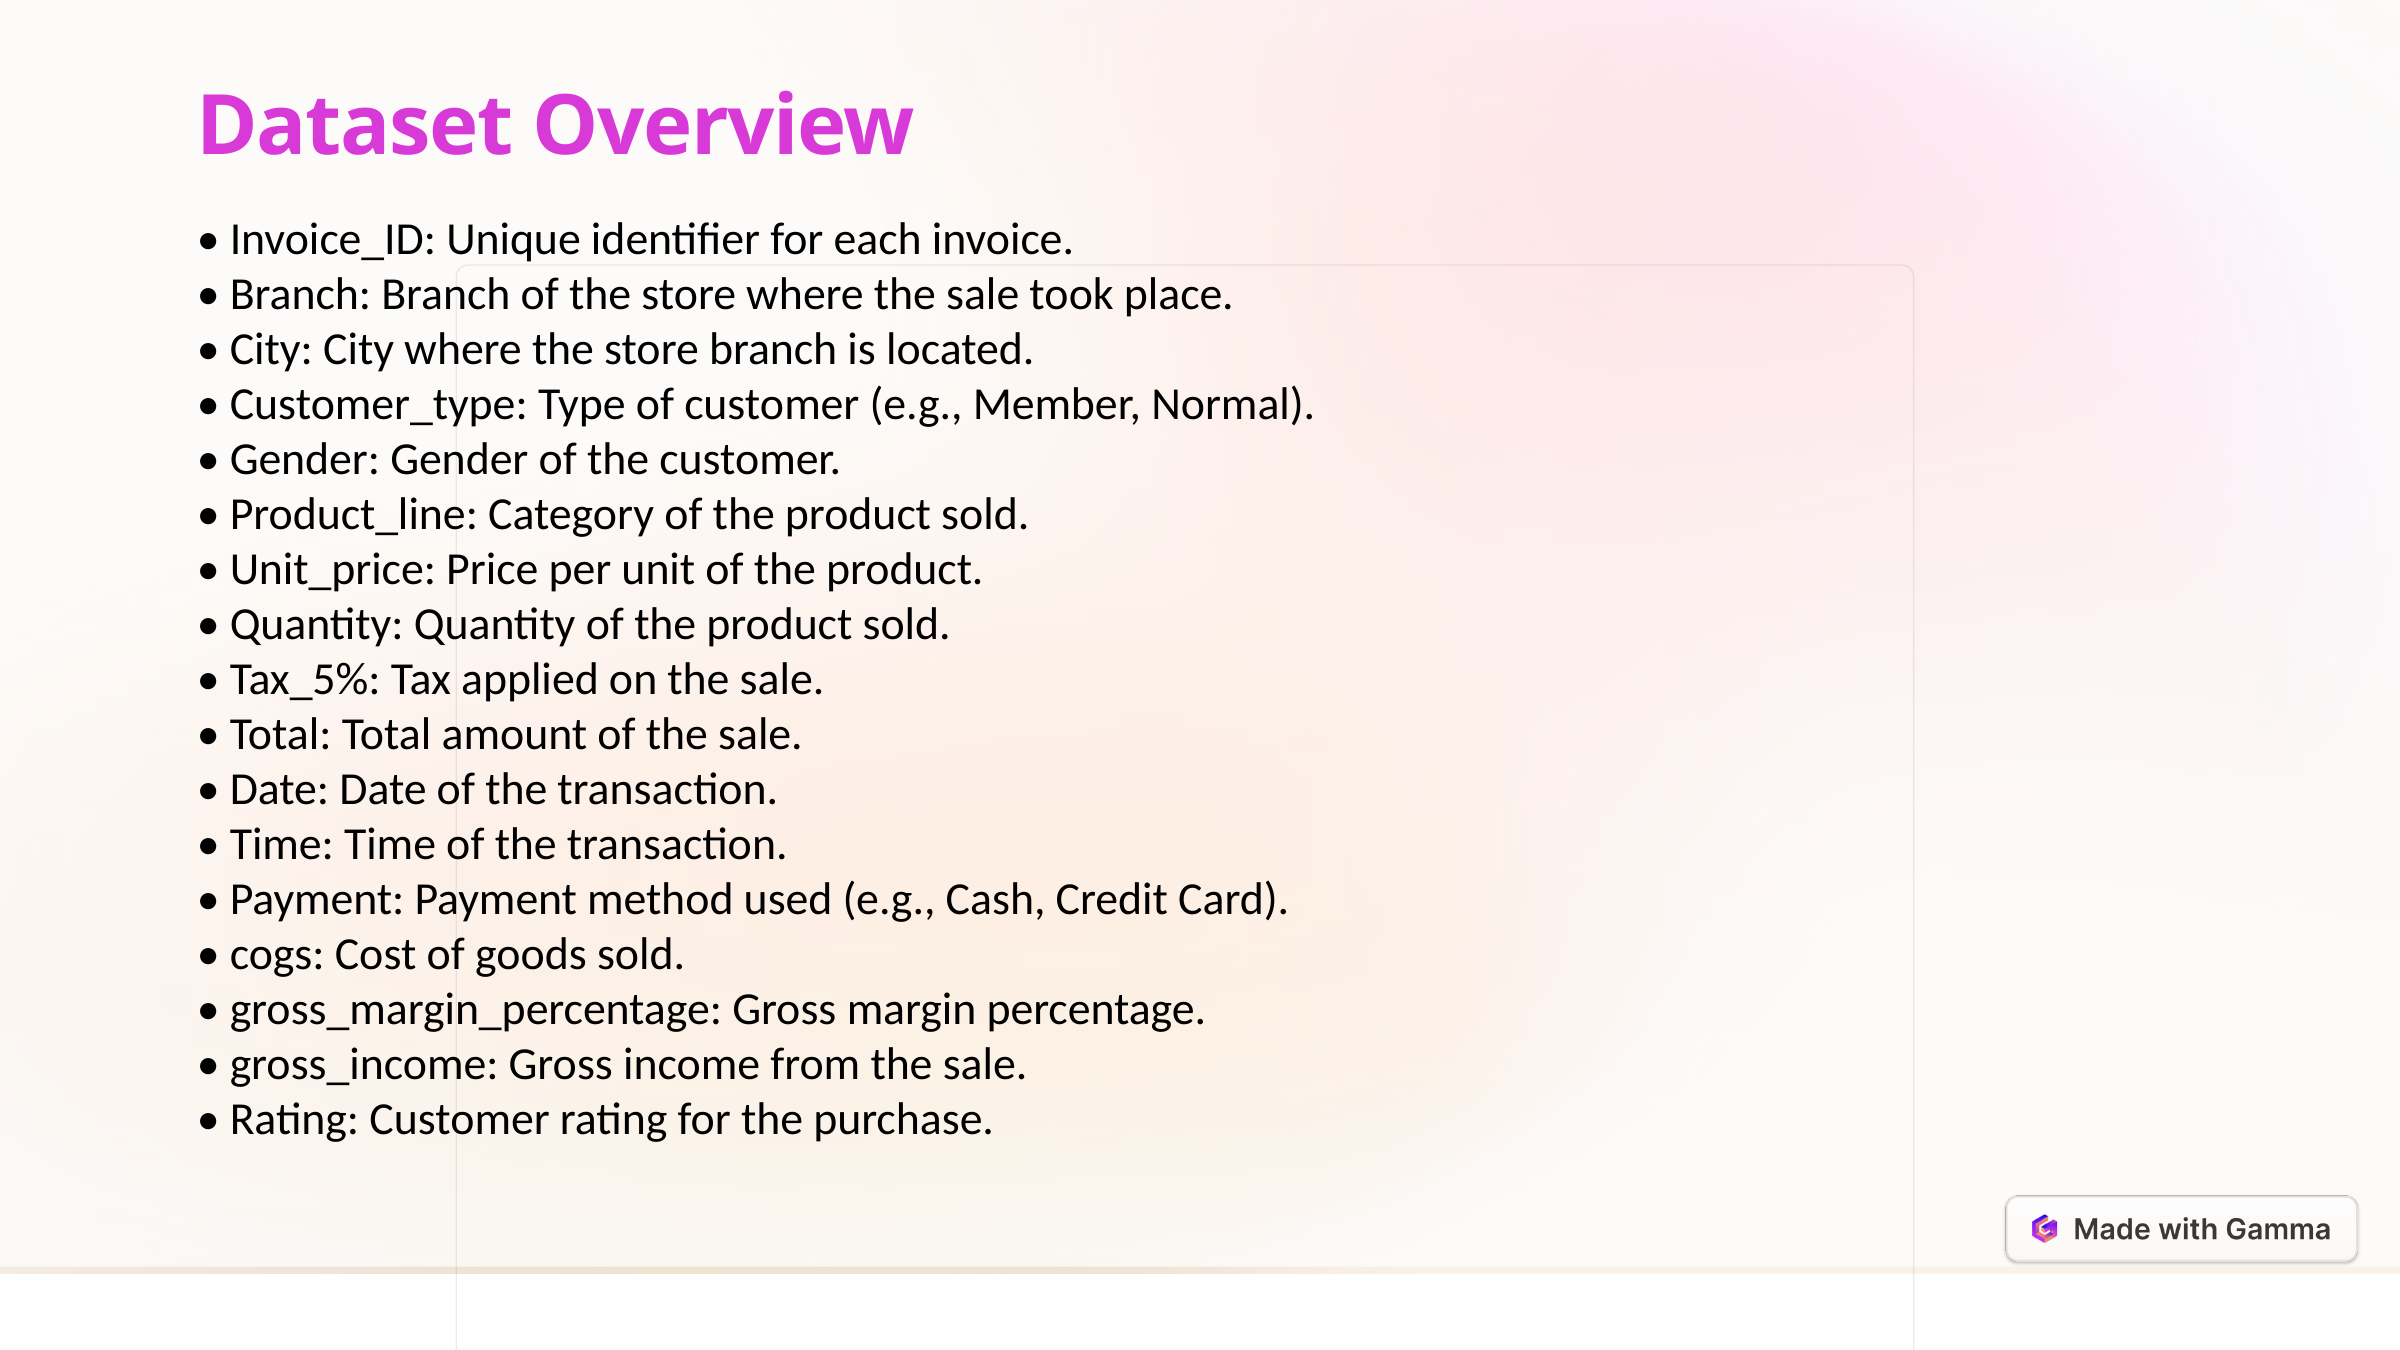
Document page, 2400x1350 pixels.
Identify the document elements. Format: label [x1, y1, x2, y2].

text_box [0, 0, 2400, 1350]
